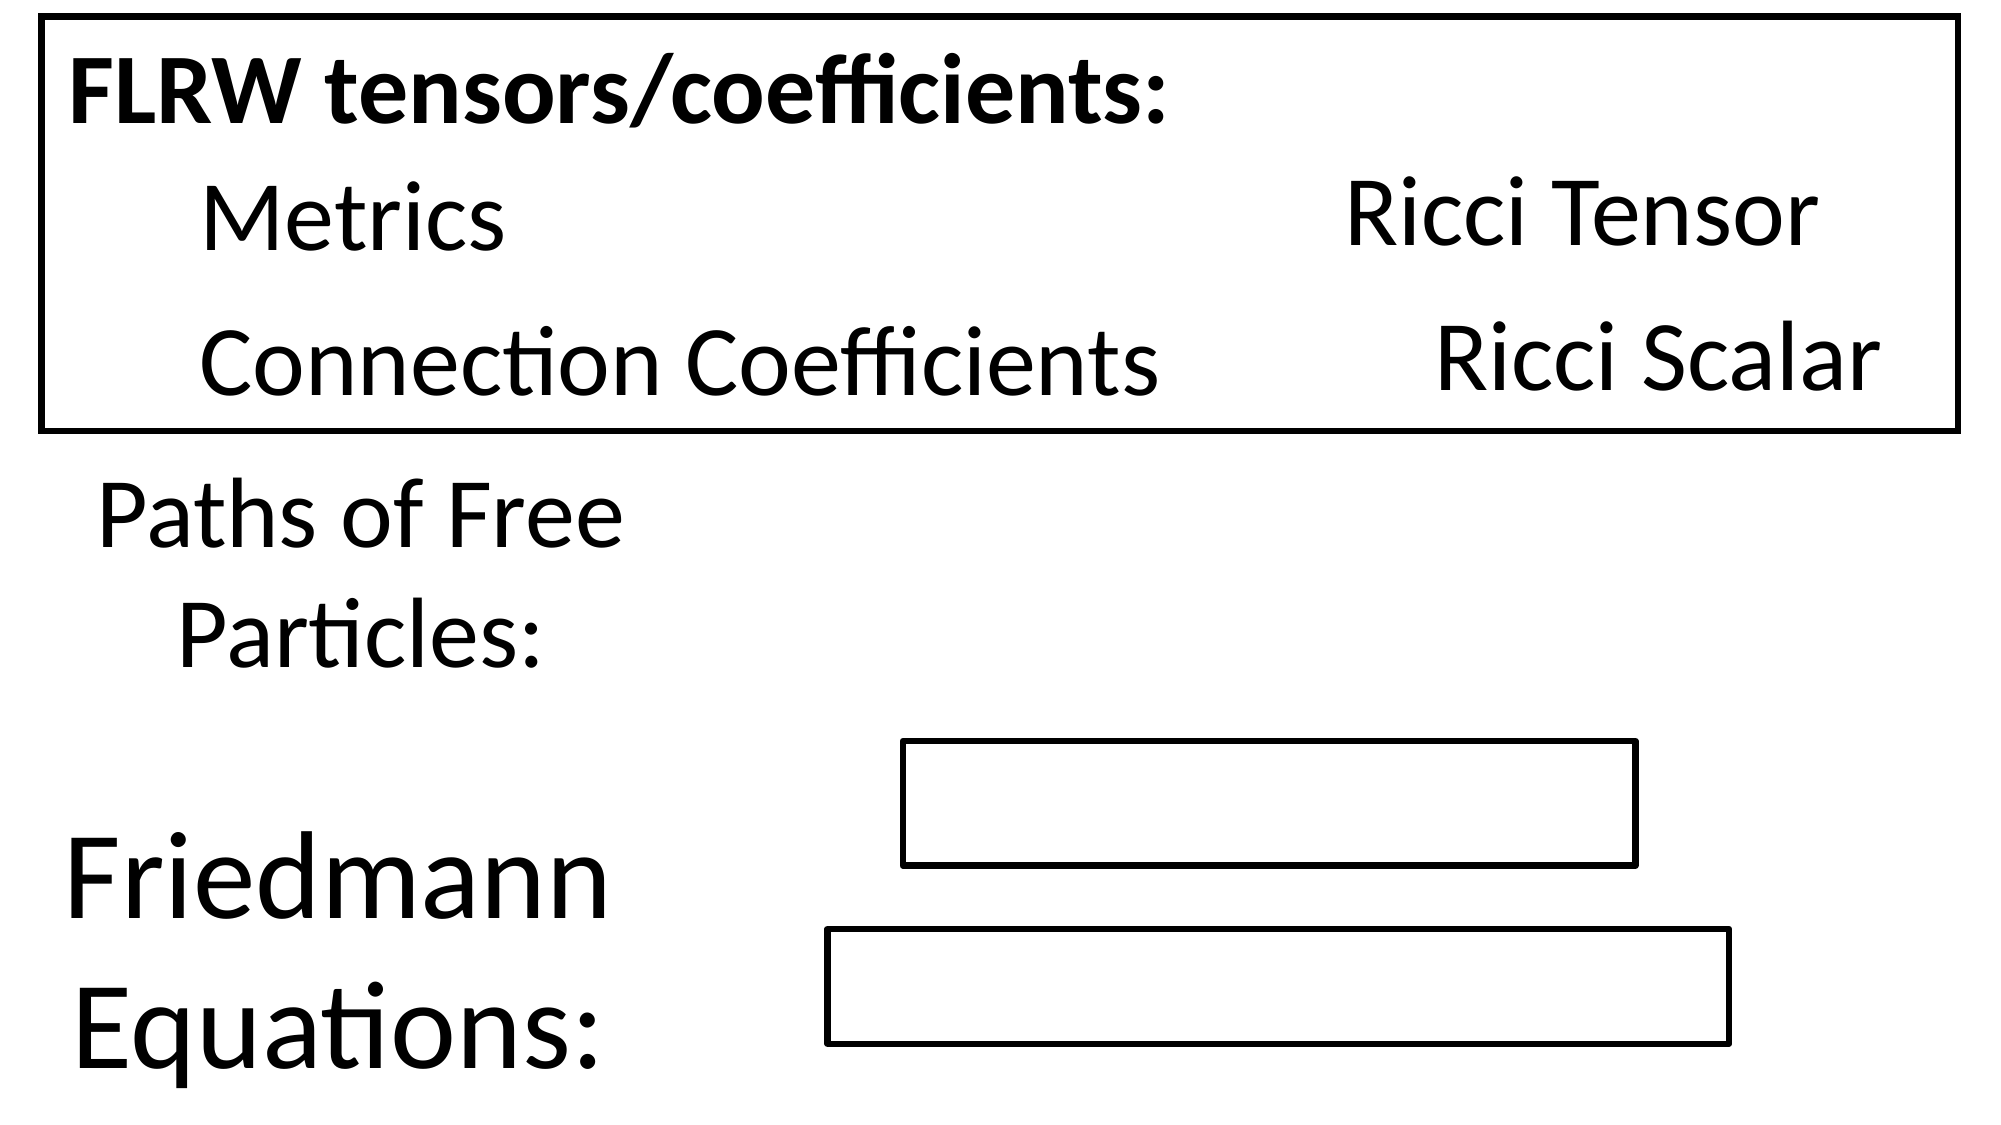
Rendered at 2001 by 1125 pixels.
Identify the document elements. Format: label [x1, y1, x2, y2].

text_box [41, 740, 1730, 1105]
text_box [41, 16, 1959, 446]
text_box [28, 440, 1858, 699]
